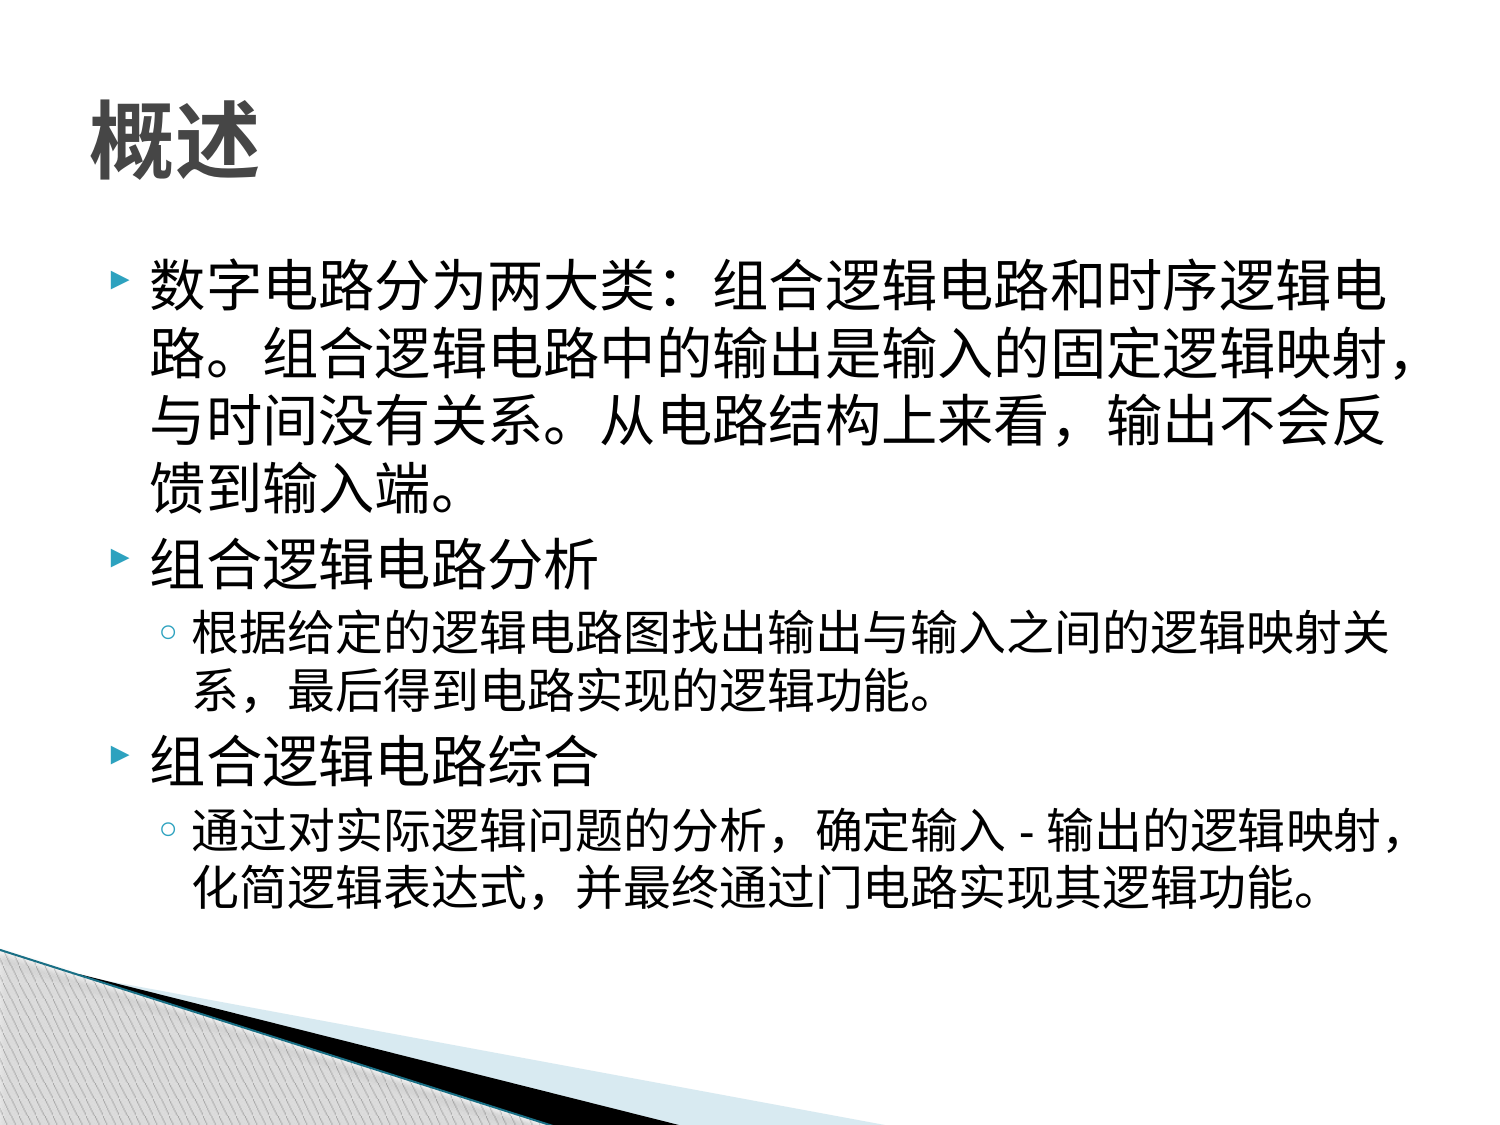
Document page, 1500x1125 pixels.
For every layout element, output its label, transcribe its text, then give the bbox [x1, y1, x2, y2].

title 概述 [75, 45, 1425, 233]
list 数字电路分为两大类：组合逻辑电路和时序逻辑电路。组合逻辑电路中的输出是输入的固定逻辑映射，与时间没有关系。从电路结构上来看，输出不会反馈到输入端。 组合逻辑电路分析 根据给定的逻辑电路图找出输出与输入之间的逻辑映射关系，最后得到电路实现的逻辑功能。 组合逻辑电路综合 通过对实际逻辑问题的分析，确定输入-输出的逻辑映射，化简逻辑表达式，并最终通过门电路实现其逻辑功能。 [75, 243, 1425, 986]
